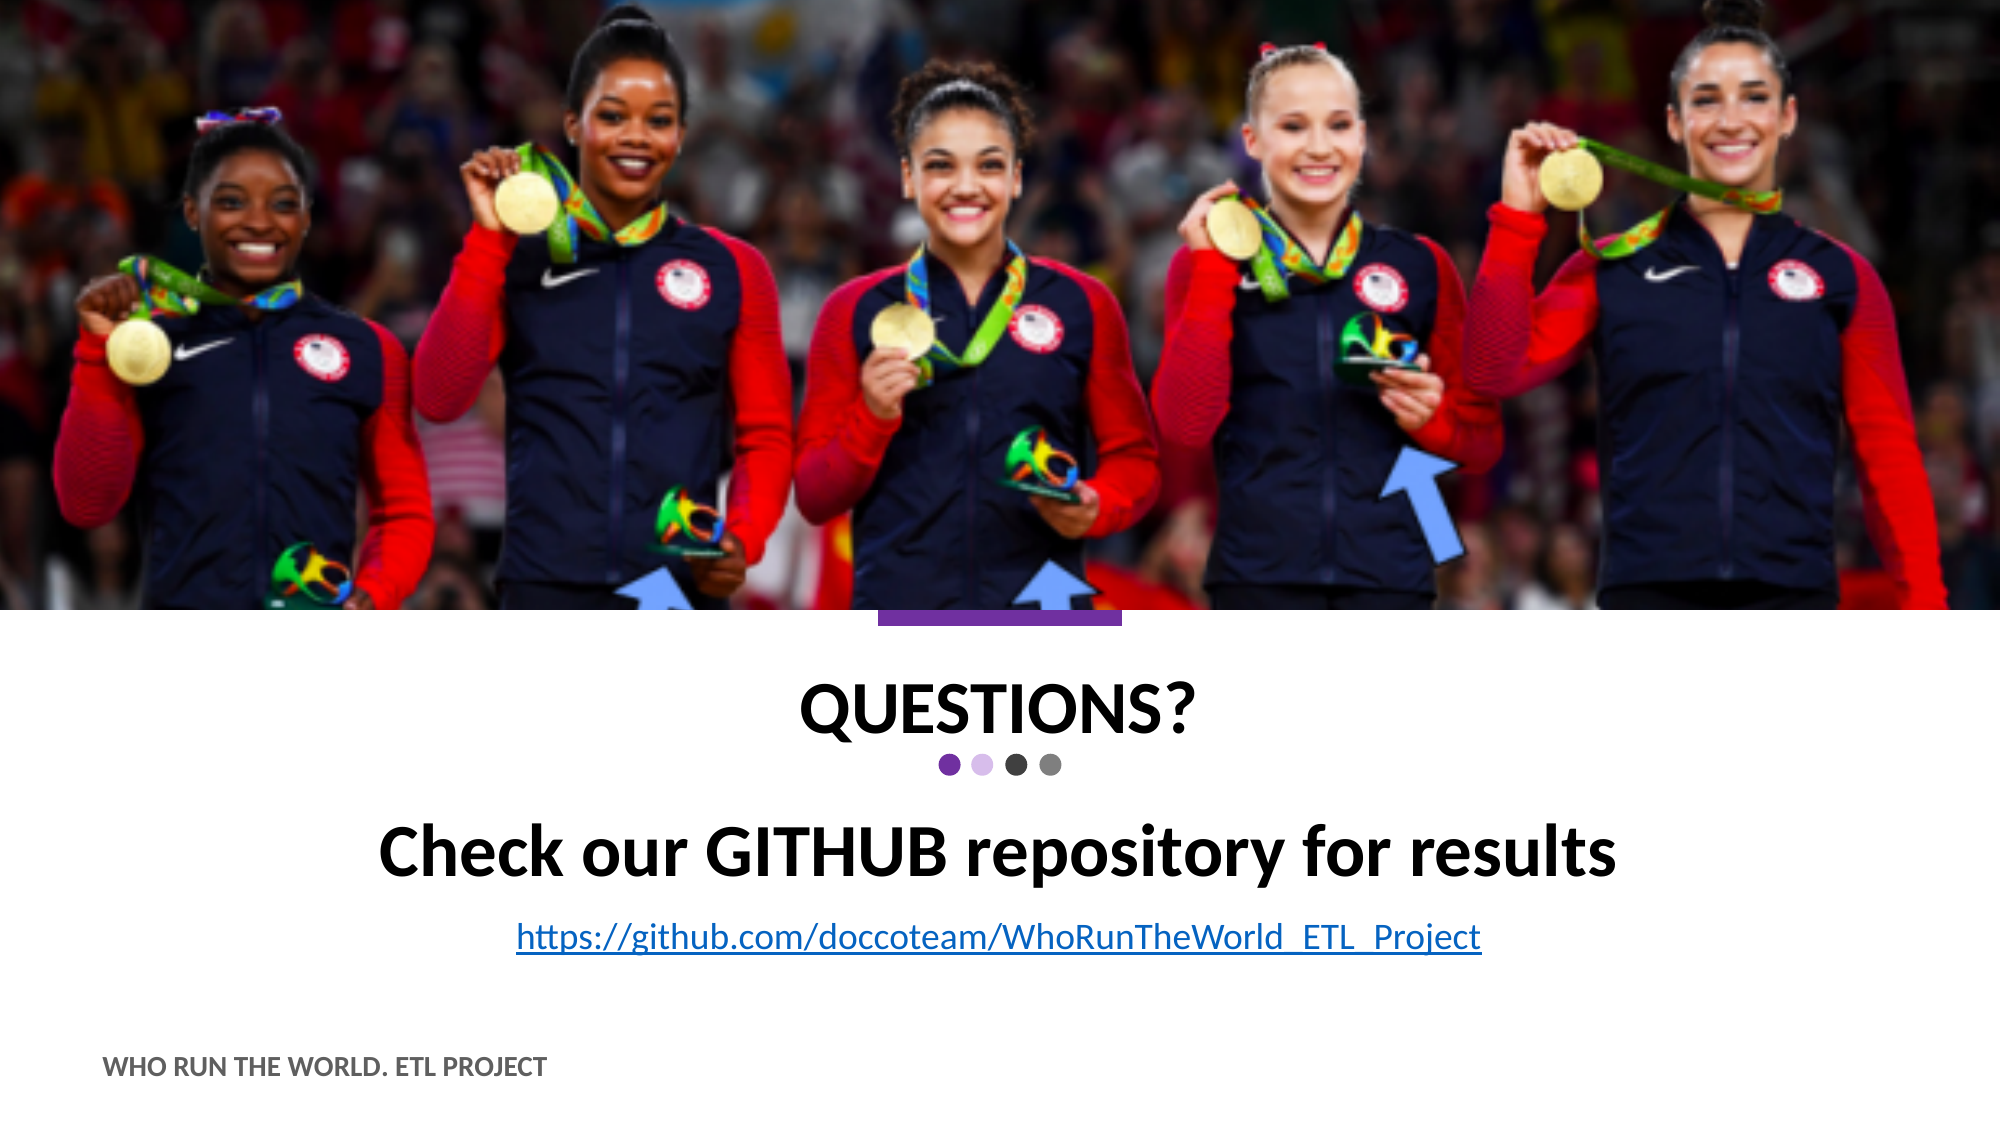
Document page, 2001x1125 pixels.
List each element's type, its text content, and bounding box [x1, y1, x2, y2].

picture [0, 0, 2000, 610]
list Check our GITHUB repository for results https://github.com/doccoteam/WhoRunTheWorld_ETL_Project [136, 793, 1862, 1009]
text_box WHO RUN THE WORLD. ETL PROJECT [87, 1043, 637, 1085]
title Questions? [136, 622, 1862, 758]
